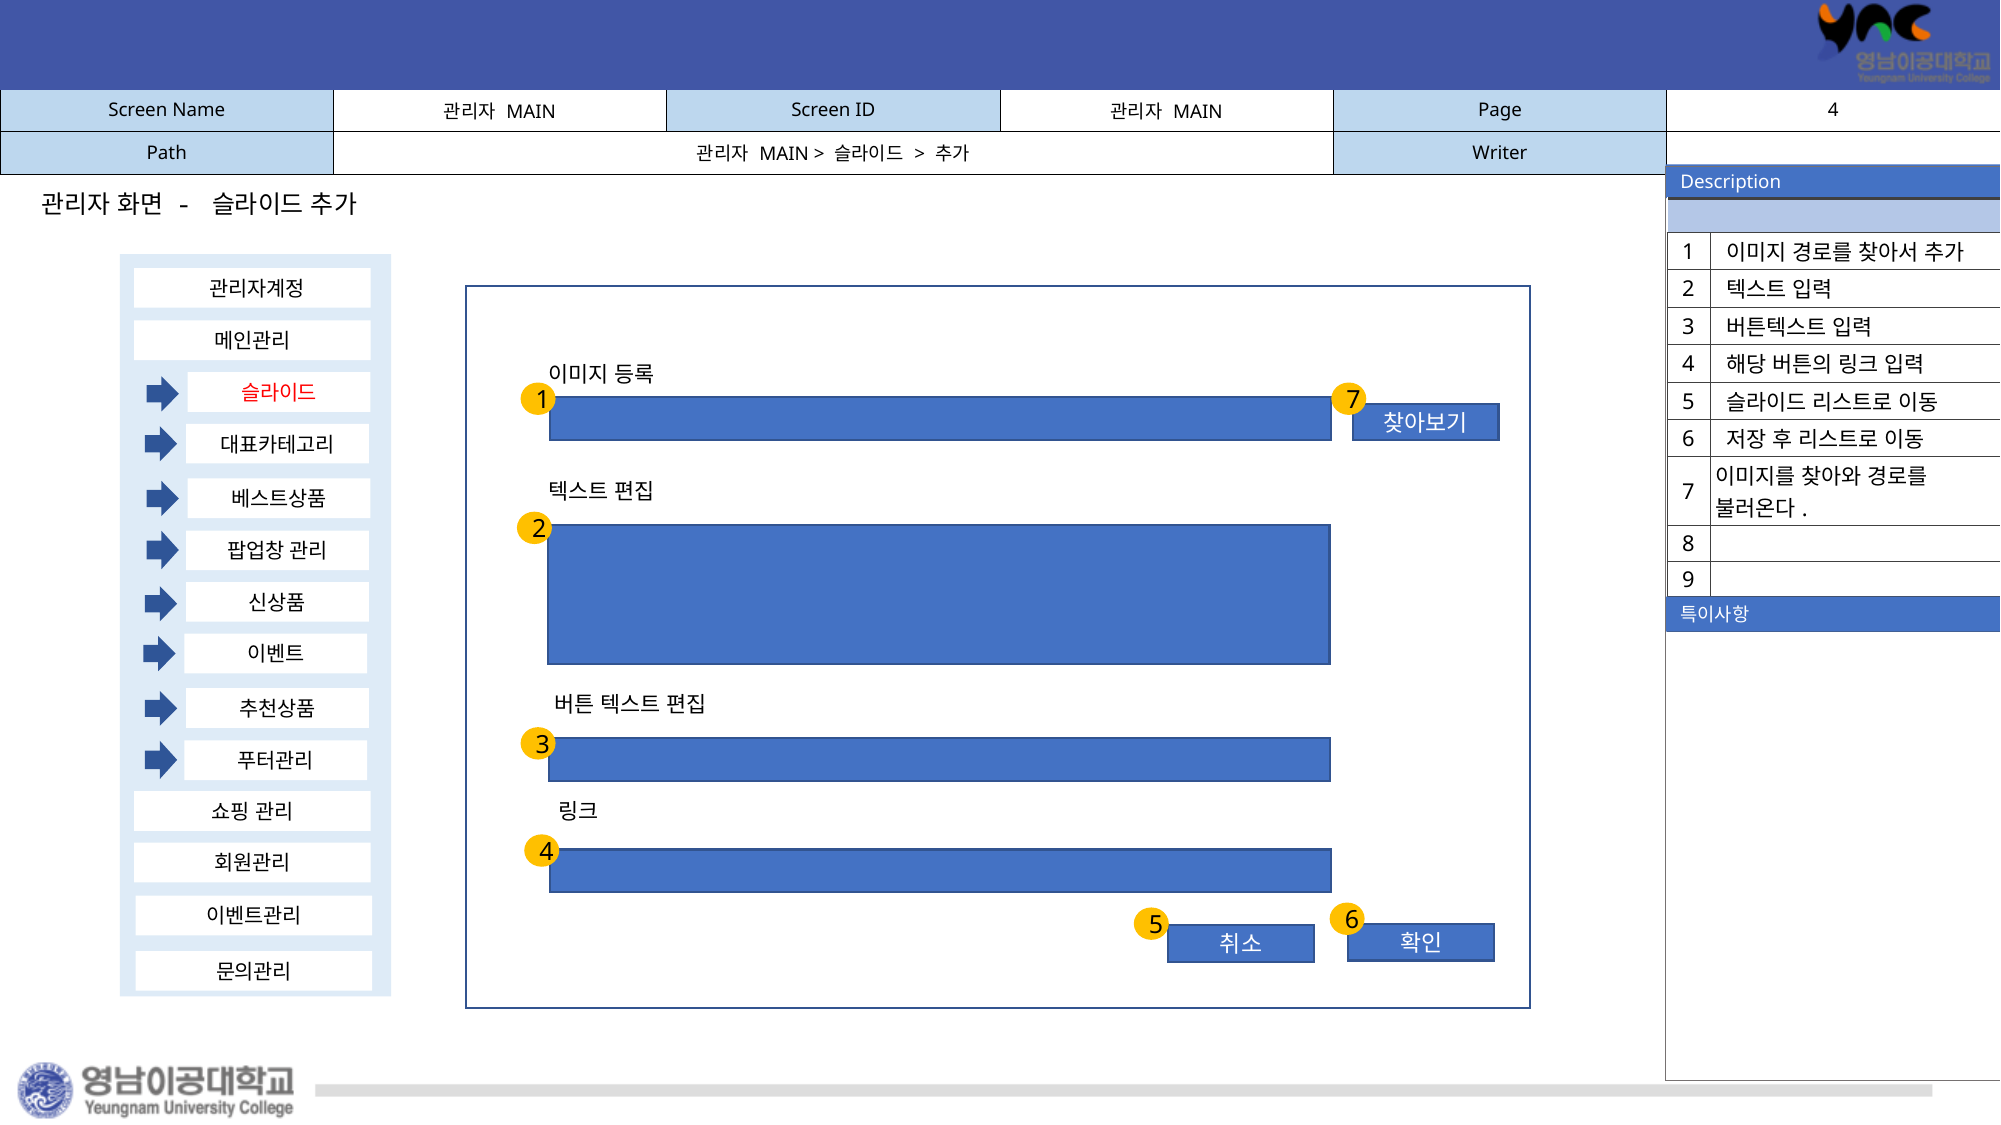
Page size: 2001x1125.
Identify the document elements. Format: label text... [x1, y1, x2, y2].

table_header 관리자 MAIN [1001, 90, 1333, 131]
text_box [549, 848, 1332, 893]
text_box 5 [1132, 906, 1170, 941]
table_cell [1667, 132, 2000, 163]
text_box 취소 [1167, 924, 1315, 963]
table_cell 관리자 MAIN > 슬라이드 > 추가 [334, 132, 1333, 174]
table_header Screen ID [667, 90, 1000, 131]
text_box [119, 254, 392, 997]
table_header Screen Name [1, 90, 333, 131]
text_box 버튼 텍스트 편집 [539, 682, 778, 724]
text_box 2 [515, 510, 553, 546]
text_box [465, 285, 1531, 1009]
text_box 링크 [543, 790, 782, 832]
text_box 7 [1330, 381, 1368, 416]
text_box 4 [523, 833, 561, 868]
table_cell Path [1, 132, 333, 174]
text_box 찾아보기 [1352, 403, 1500, 441]
text_box 6 [1328, 901, 1366, 937]
picture [0, 0, 2000, 90]
text_box 텍스트 편집 [533, 470, 772, 512]
text_box [548, 737, 1331, 782]
table_cell Writer [1334, 132, 1666, 174]
text_box 3 [519, 726, 557, 761]
table_header 관리자 MAIN [334, 90, 666, 131]
table_header 4 [1667, 90, 2000, 131]
text_box 관리자 화면 - 슬라이드 추가 [26, 181, 766, 227]
table_header Page [1334, 90, 1666, 131]
text_box [547, 524, 1331, 665]
picture [1, 1058, 2000, 1125]
text_box 1 [519, 381, 557, 416]
text_box 확인 [1347, 923, 1495, 962]
text_box [549, 396, 1332, 441]
text_box [1666, 165, 2000, 1058]
text_box 이미지 등록 [533, 353, 772, 395]
